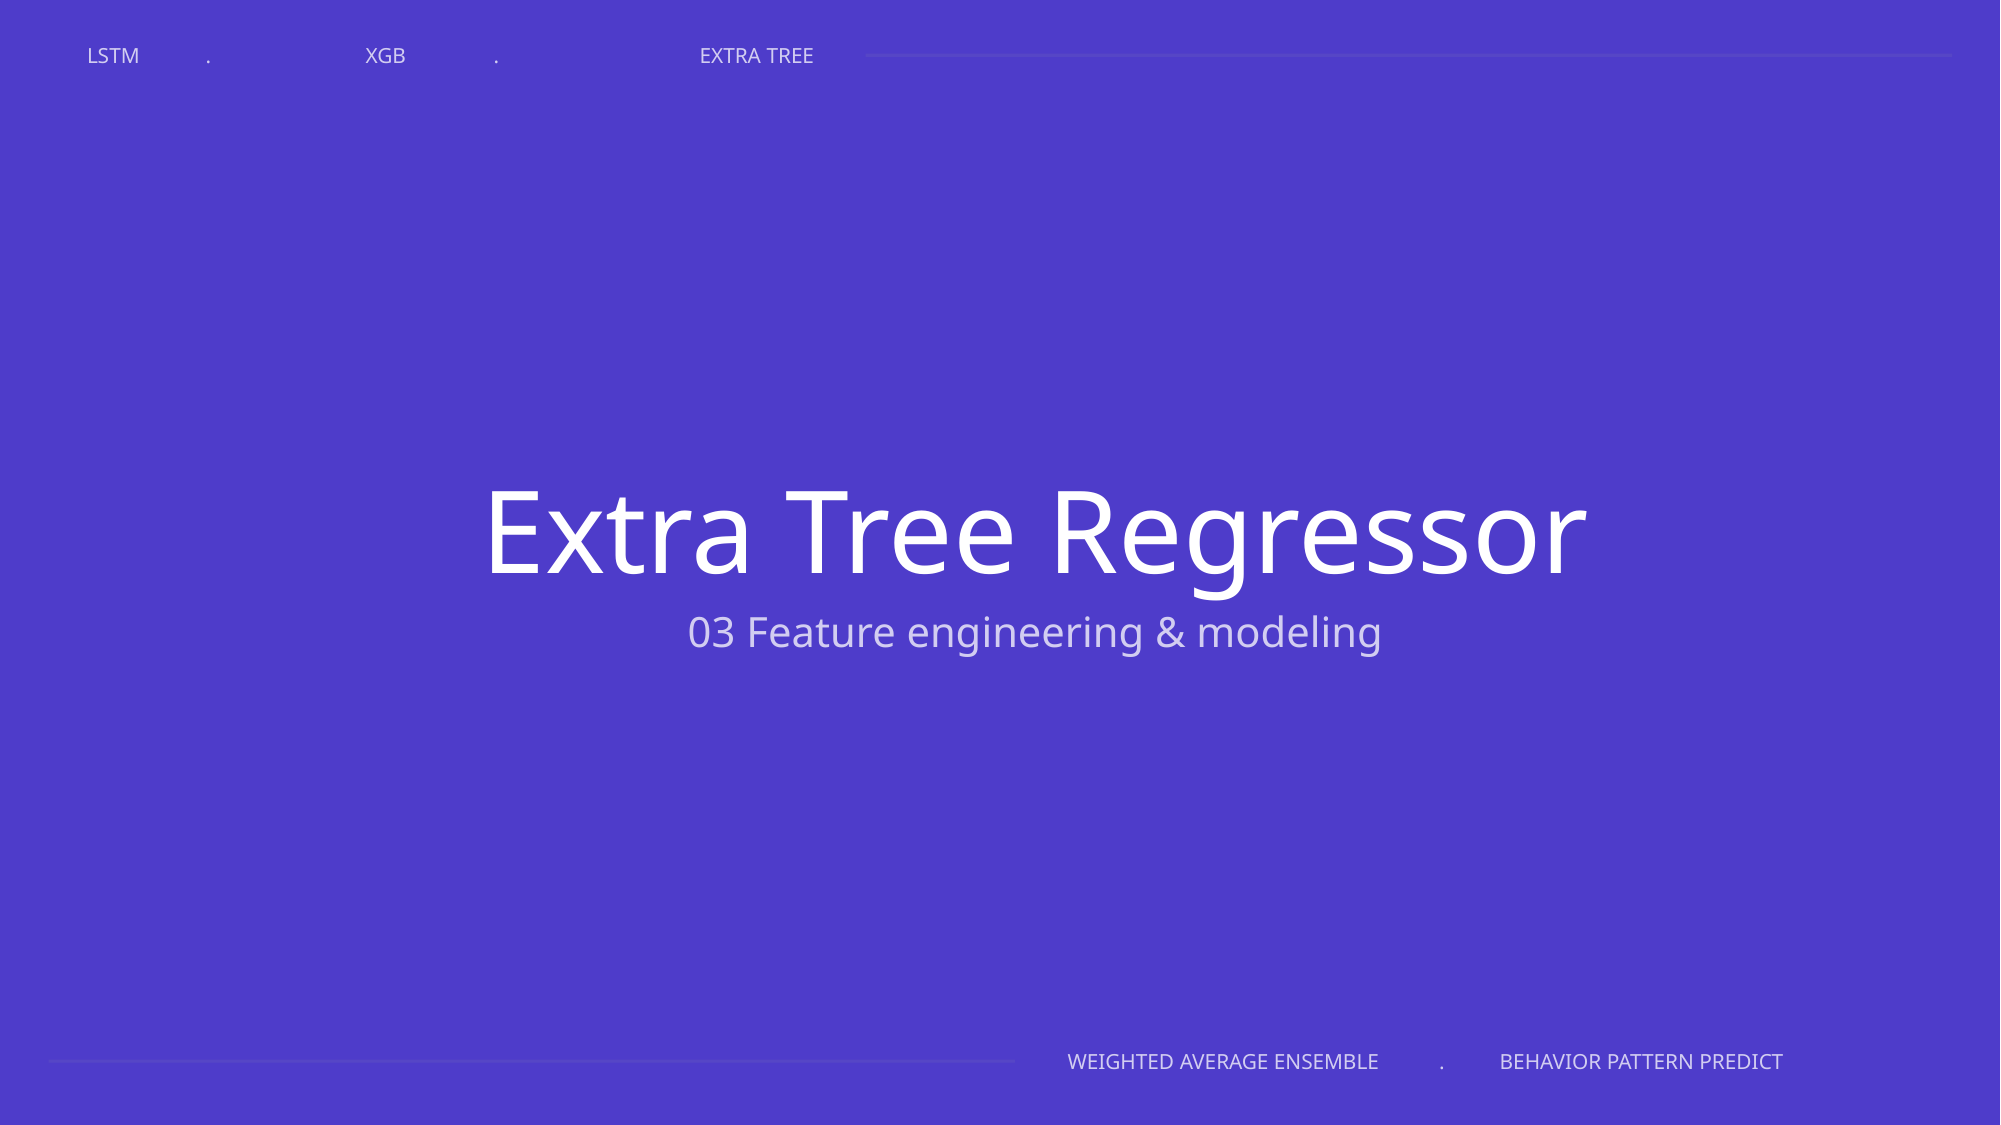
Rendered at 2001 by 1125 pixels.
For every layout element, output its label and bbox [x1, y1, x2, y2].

text_box [48, 34, 1952, 1082]
